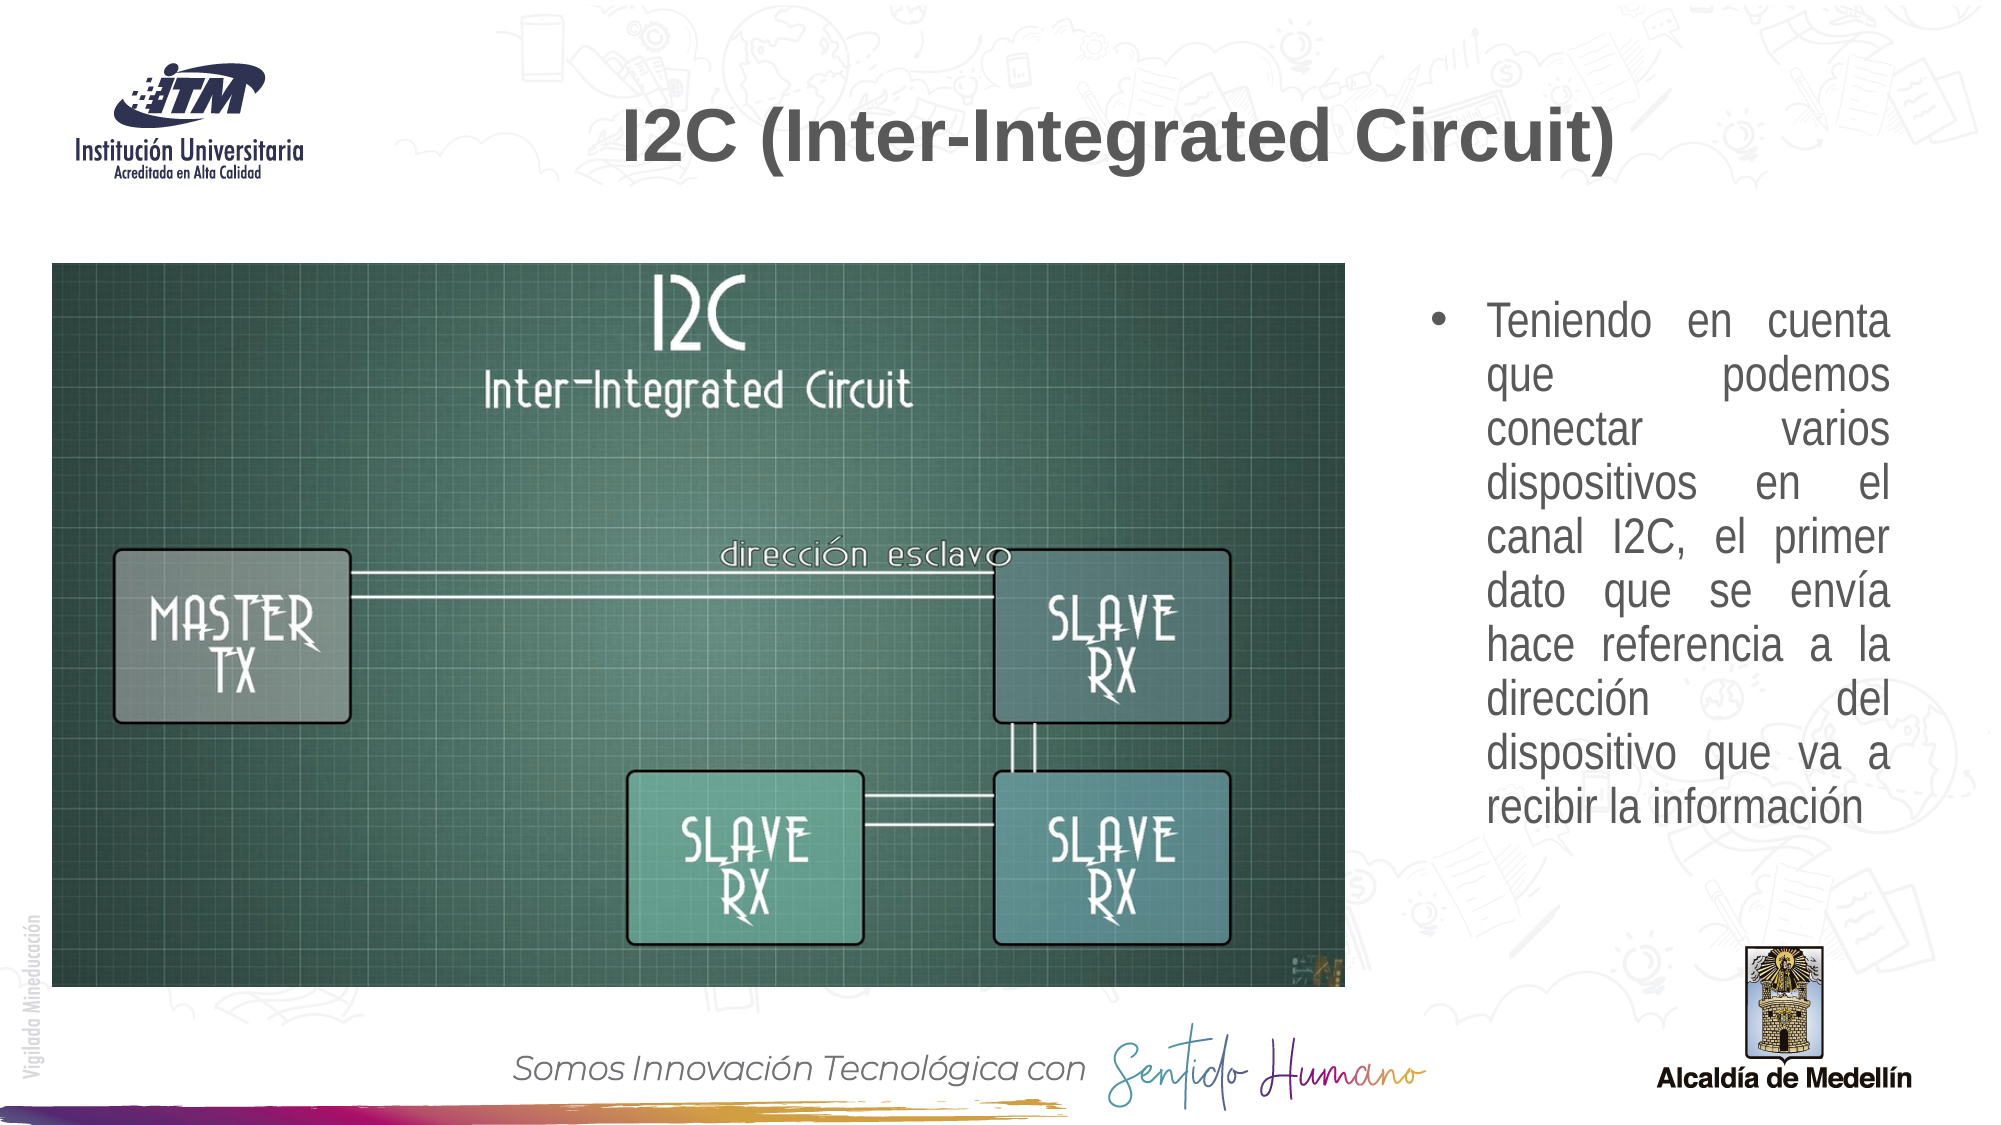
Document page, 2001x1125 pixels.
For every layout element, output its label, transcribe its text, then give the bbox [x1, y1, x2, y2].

title I2C (Inter-Integrated Circuit) [350, 67, 1889, 207]
list Teniendo en cuenta que podemos conectar varios dispositivos en el canal I2C, el primer dato que se envía hace referencia a la dirección del dispositivo que va a recibir la información [1377, 287, 1906, 919]
picture [0, 0, 2001, 1125]
